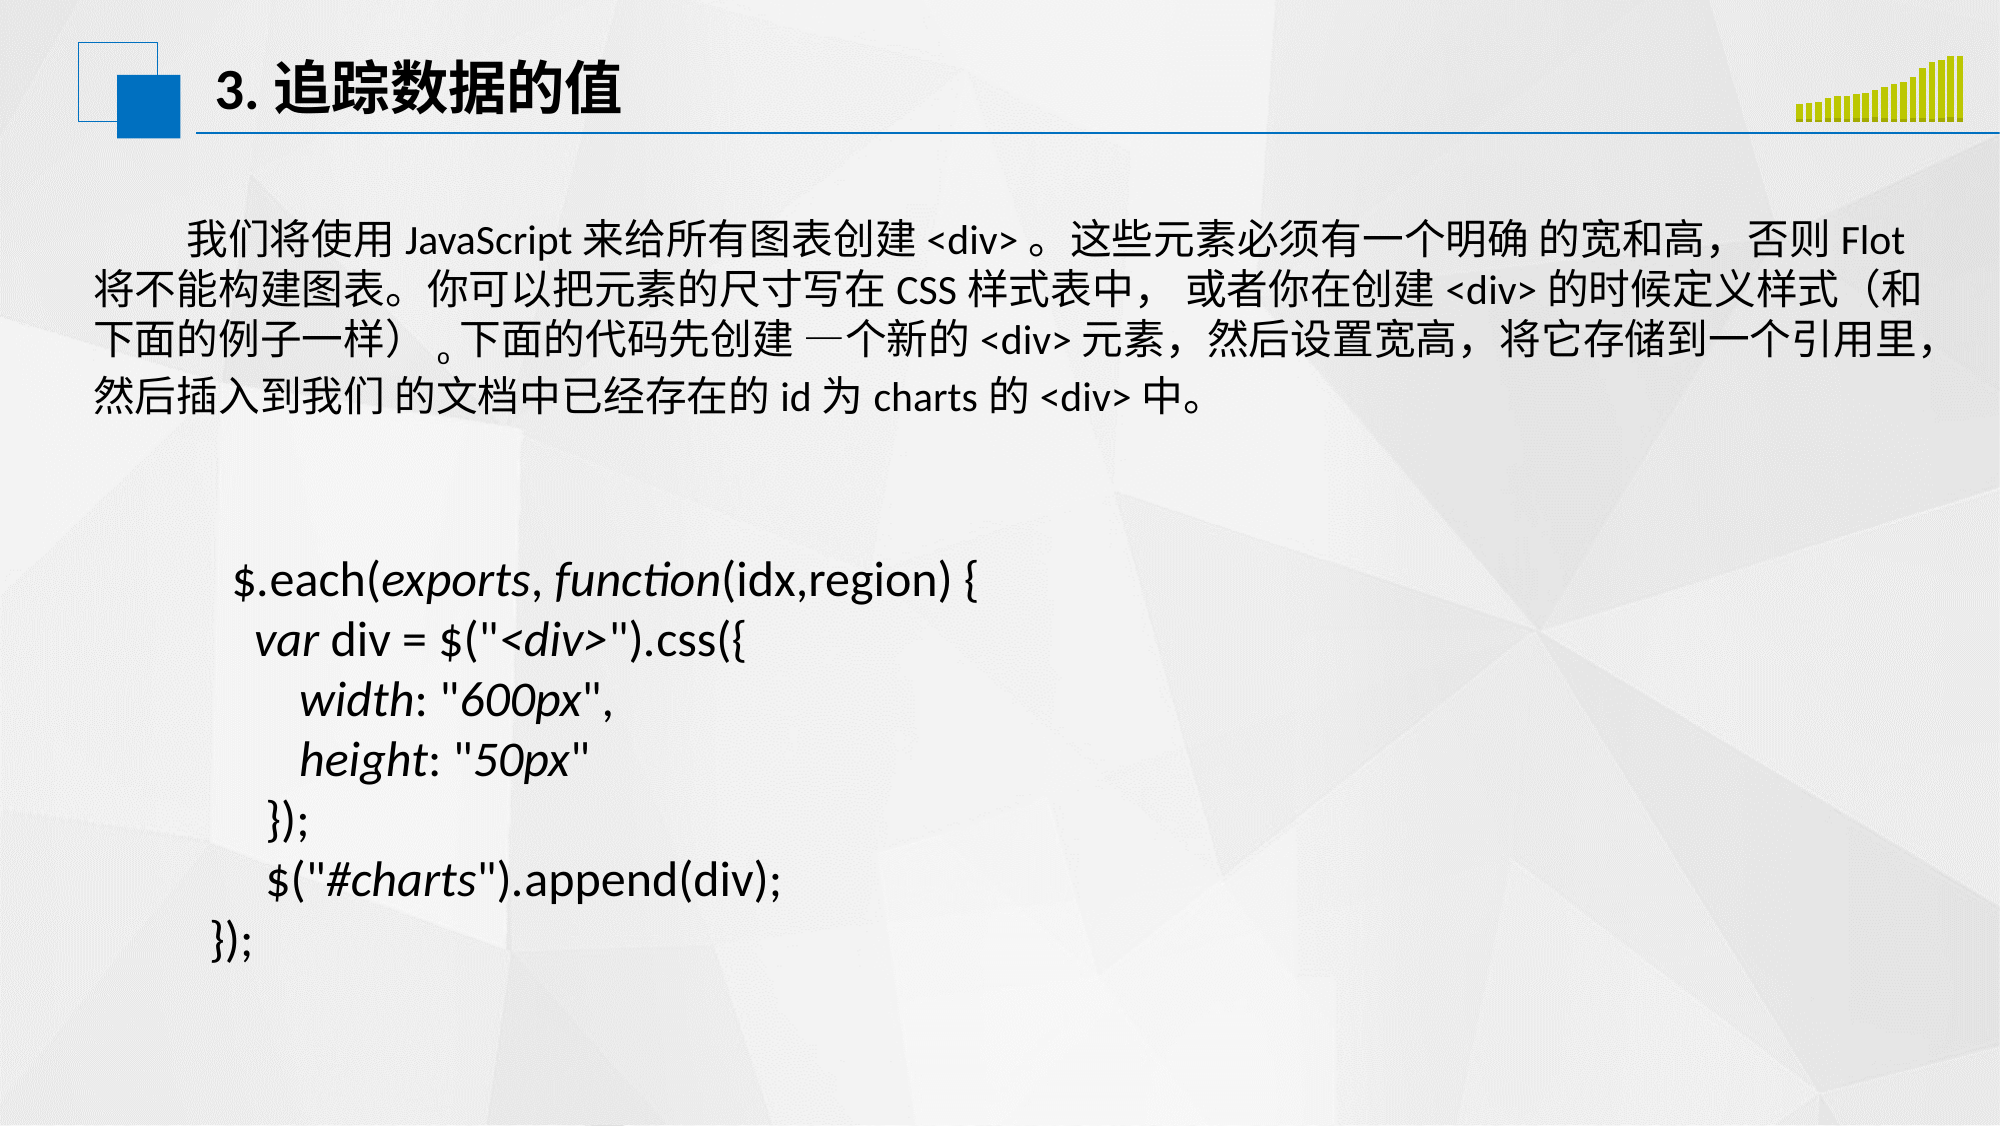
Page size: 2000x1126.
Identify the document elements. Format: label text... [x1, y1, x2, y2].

picture [0, 0, 2000, 1126]
text_box $.each(exports, function(idx,region) { var div = $("<div>").css({ width: "600px", height: "50px" }); $("#charts").append(div); }); [194, 538, 1969, 1014]
text_box 我们将使用JavaScript来给所有图表创建<div>。这些元素必须有一个明确 的宽和高，否则Flot将不能构建图表。你可以把元素的尺寸写在CSS样式表中， 或者你在创建<div>的时候定义样式（和下面的例子一样）o下面的代码先创建 —个新的<div>元素，然后设置宽高，将它存储到一个引用里，然后插入到我们 的文档中已经存在的id为charts的<div>中。 [78, 205, 1945, 477]
title 3.追踪数据的值 [194, 42, 988, 130]
chart [1790, 42, 1969, 125]
